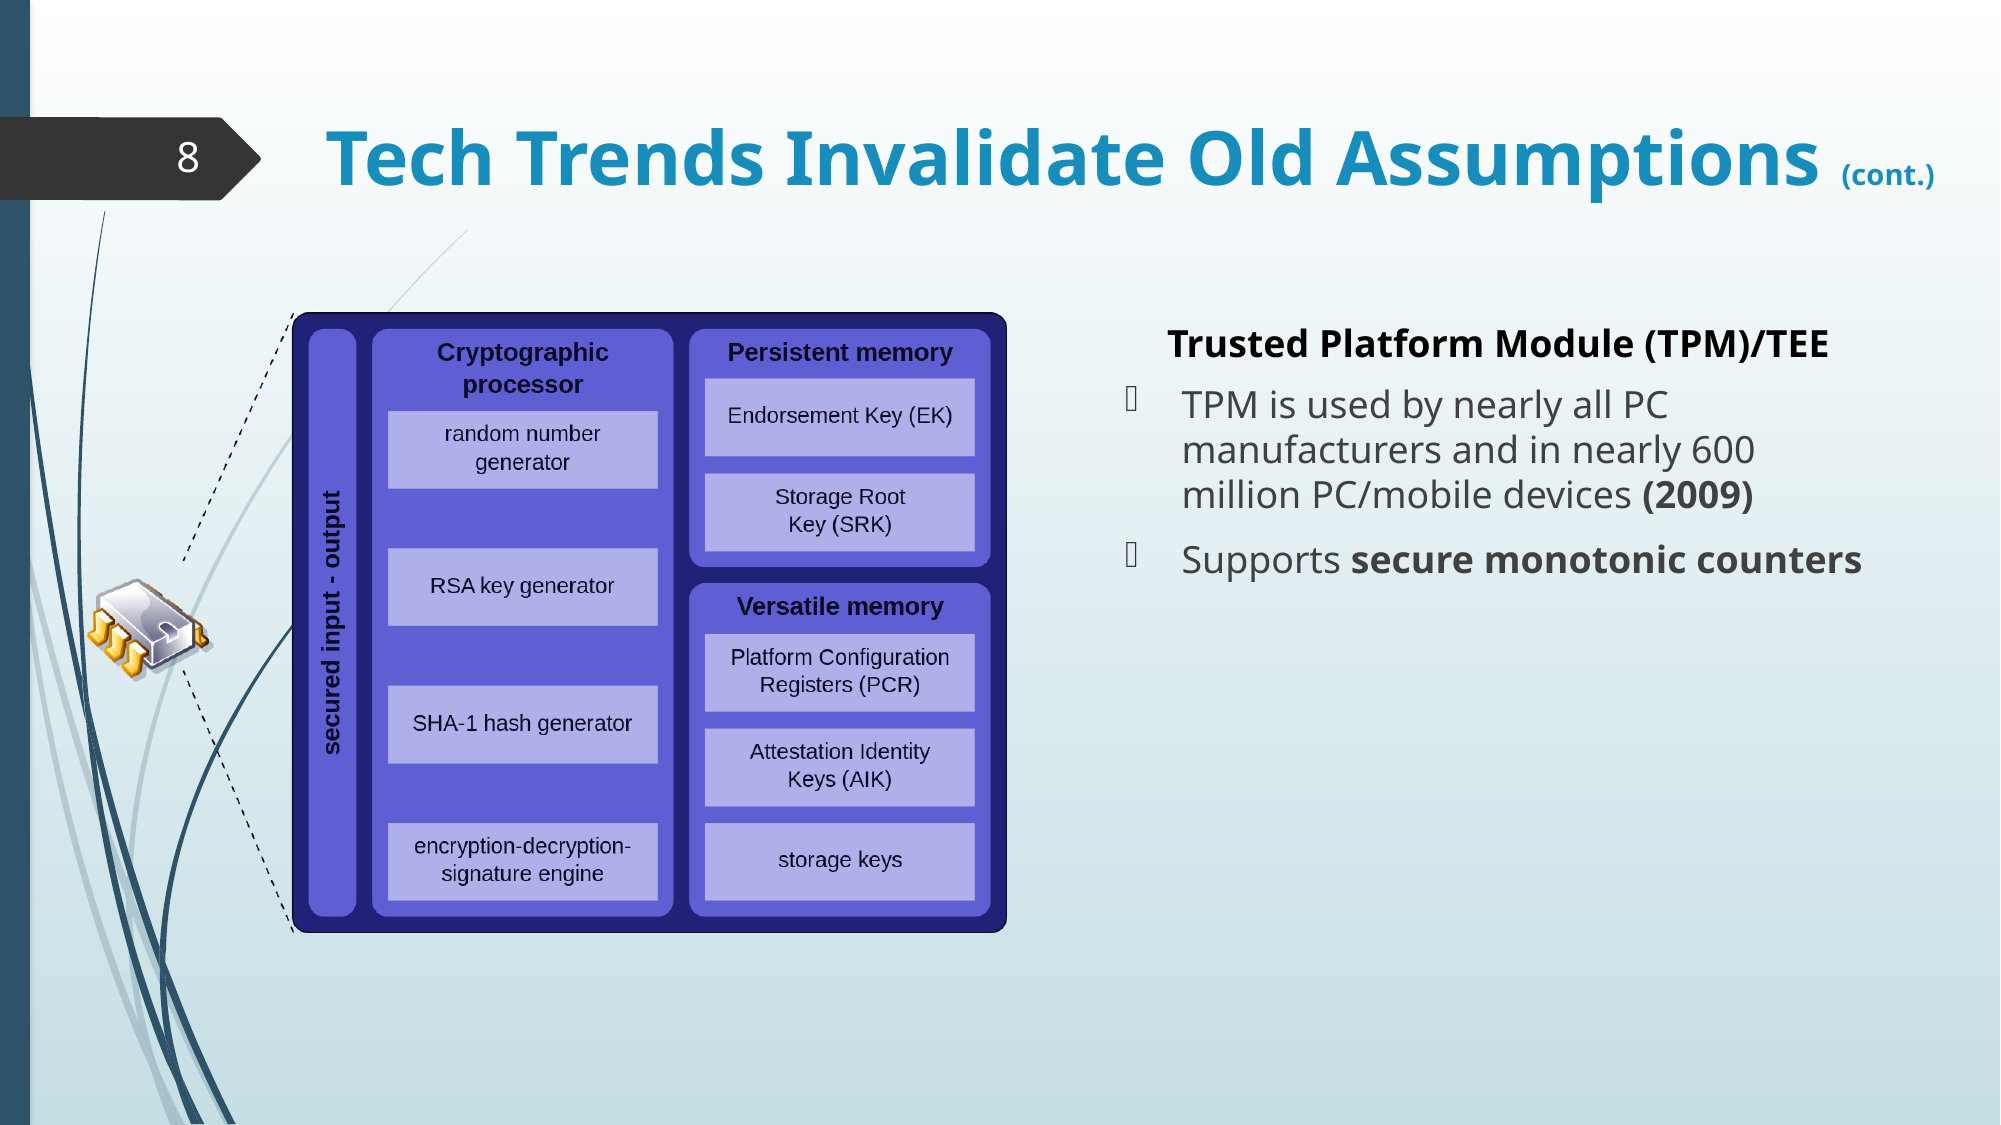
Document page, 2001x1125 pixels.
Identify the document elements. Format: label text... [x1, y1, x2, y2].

slide_number 8 [87, 129, 216, 190]
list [86, 312, 1007, 933]
text_box TPM is used by nearly all PC manufacturers and in nearly 600 million PC/mobile devices (2009) Supports secure monotonic counters [1110, 373, 1888, 1001]
title Tech Trends Invalidate Old Assumptions (cont.) [260, 102, 2000, 210]
text_box Trusted Platform Module (TPM)/TEE [1110, 312, 1888, 373]
